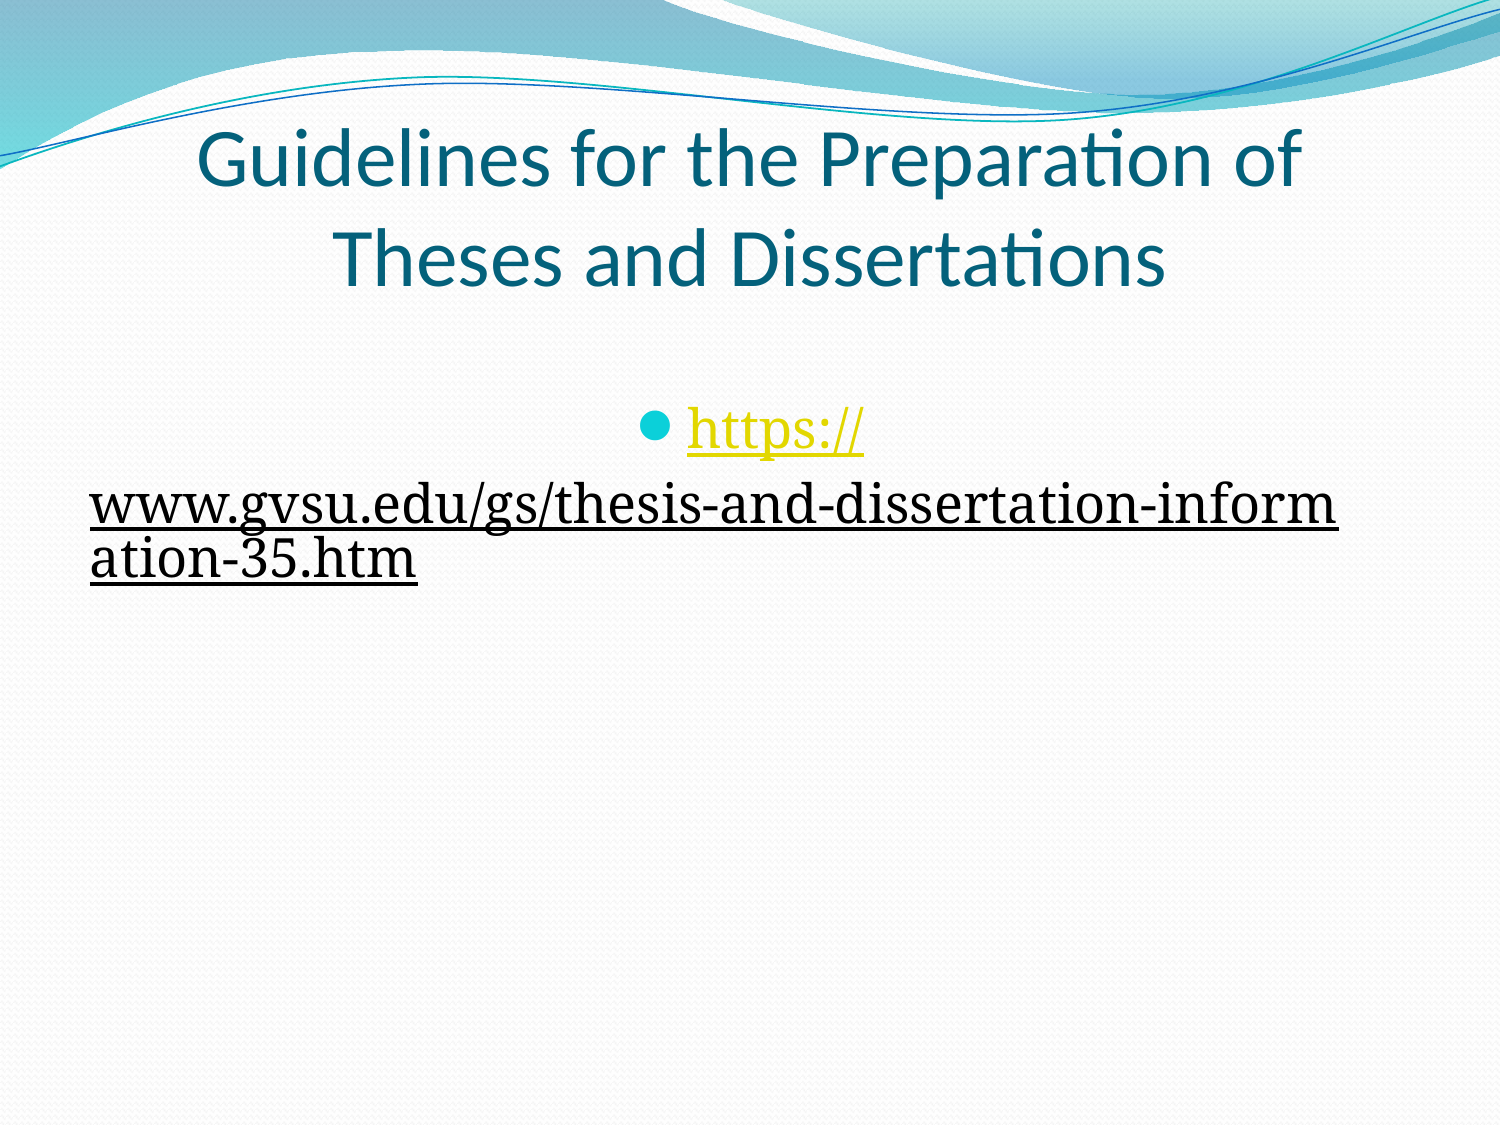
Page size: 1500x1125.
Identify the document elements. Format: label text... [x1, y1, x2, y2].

list https://www.gvsu.edu/gs/thesis-and-dissertation-information-35.htm [75, 387, 1425, 1038]
title Guidelines for the Preparation of Theses and Dissertations [75, 115, 1425, 303]
